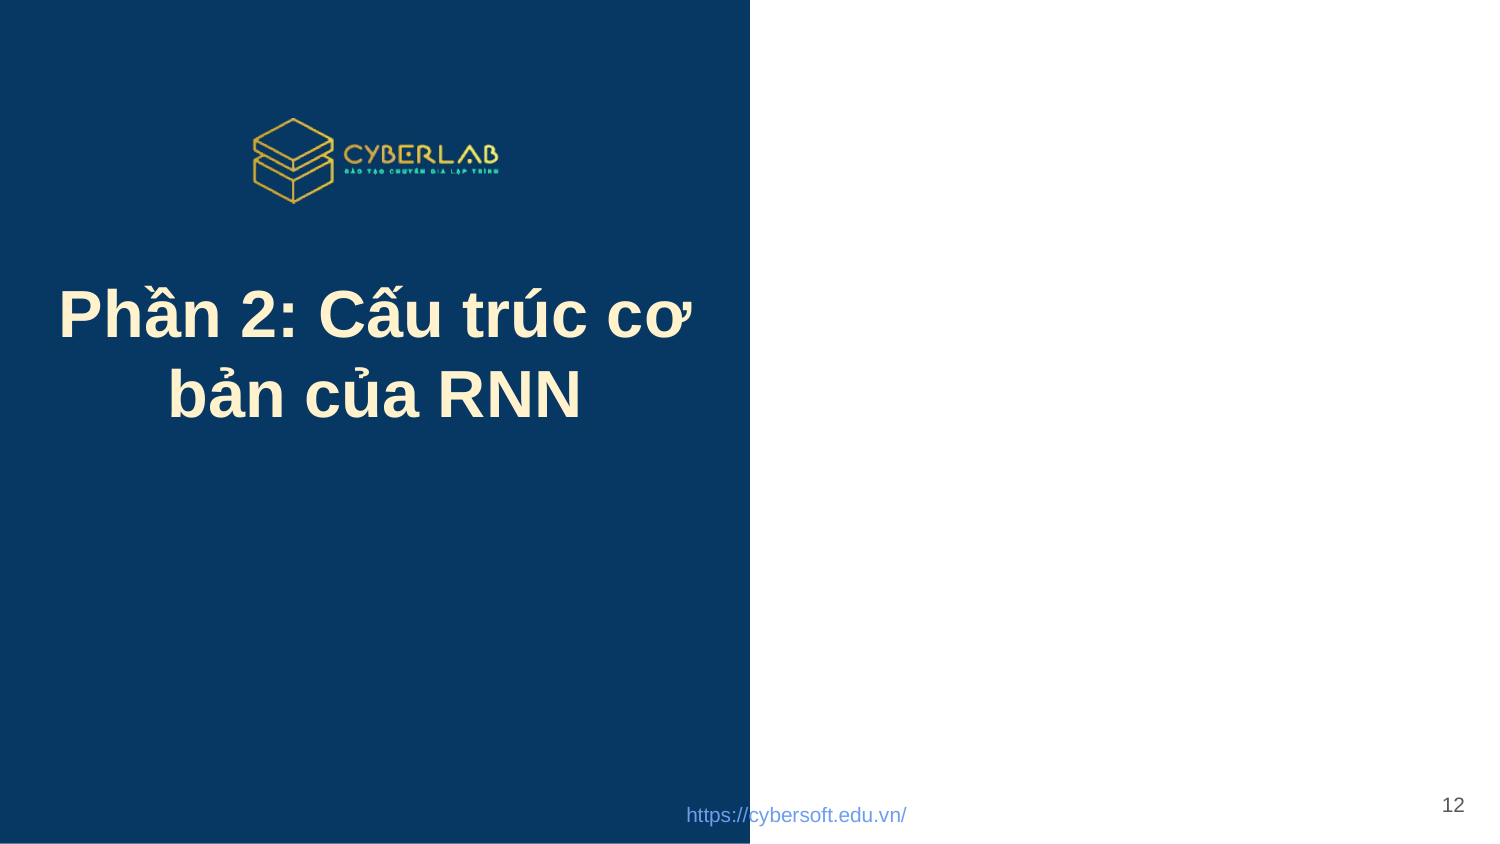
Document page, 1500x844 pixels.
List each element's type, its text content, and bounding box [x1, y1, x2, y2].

title Phần 2: Cấu trúc cơ bản của RNN [43, 202, 708, 446]
slide_number 12 [1389, 782, 1480, 830]
picture [239, 118, 511, 202]
